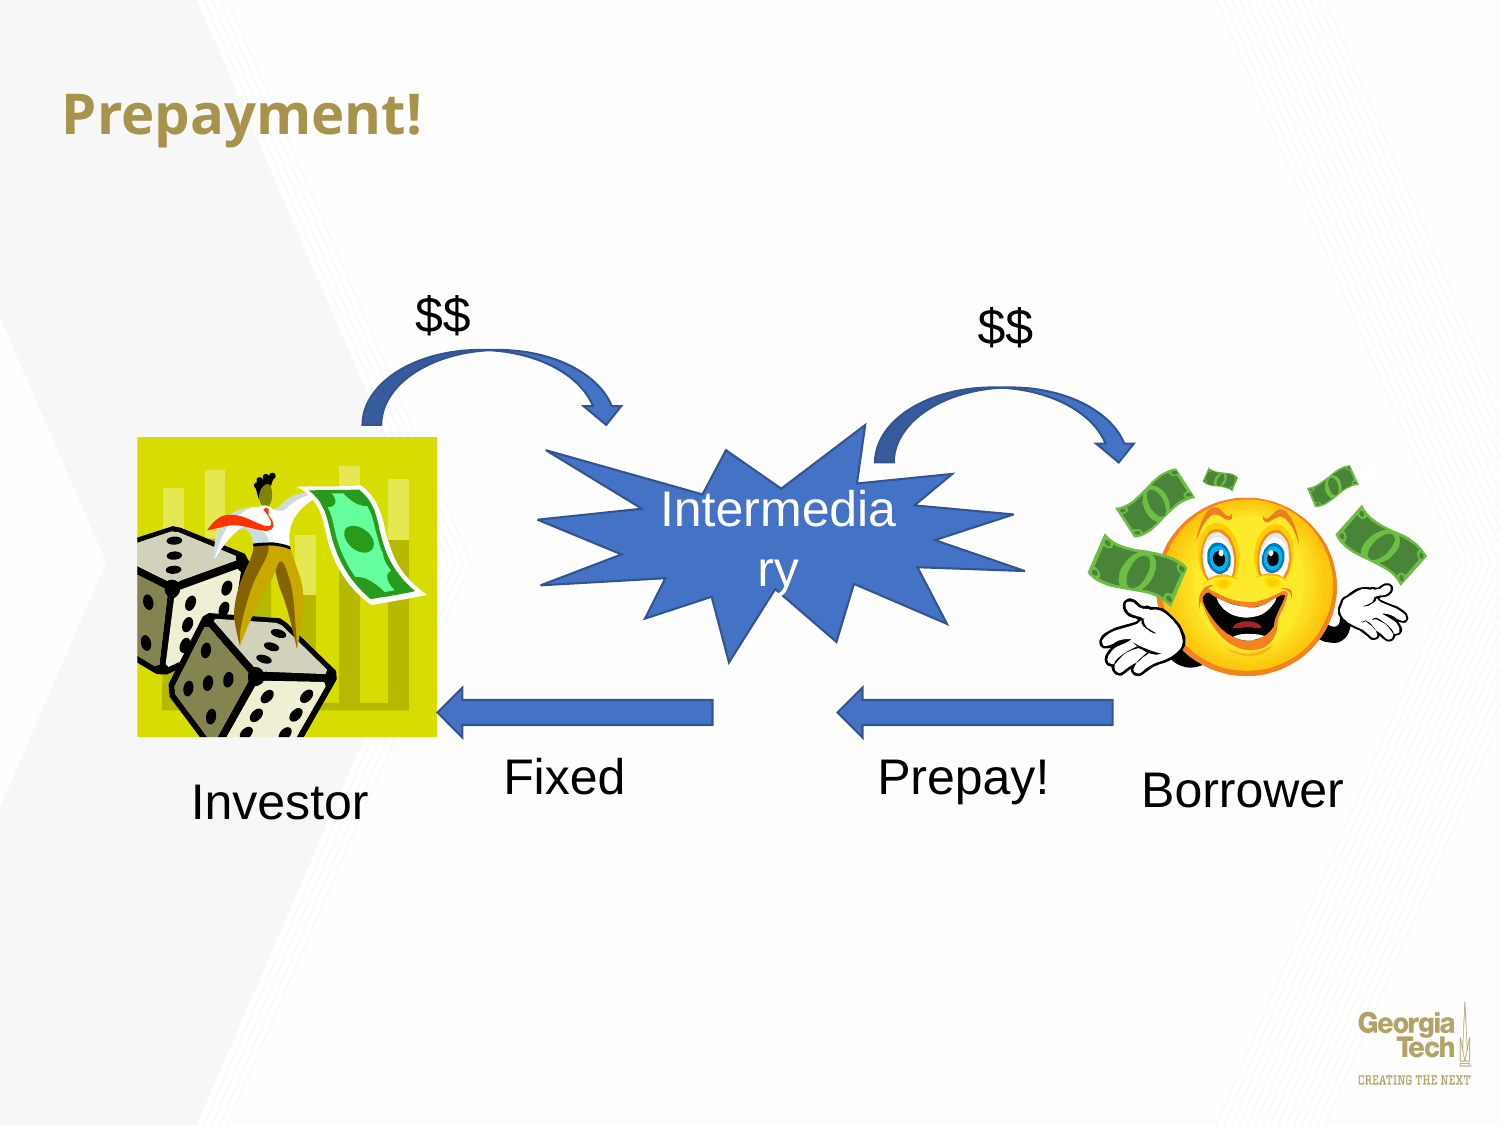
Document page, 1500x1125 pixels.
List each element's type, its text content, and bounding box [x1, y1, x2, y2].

text_box [873, 386, 1136, 464]
text_box $$ [400, 274, 486, 350]
text_box Prepay! [862, 737, 1088, 813]
text_box Intermediary [537, 422, 1026, 666]
text_box [361, 348, 624, 427]
picture [0, 0, 1500, 1125]
text_box $$ [963, 287, 1049, 363]
title Prepayment! [46, 32, 1454, 200]
text_box [836, 685, 1114, 739]
text_box [438, 685, 714, 741]
text_box Borrower [1126, 749, 1359, 825]
text_box Fixed [488, 737, 641, 813]
text_box Investor [175, 762, 384, 838]
